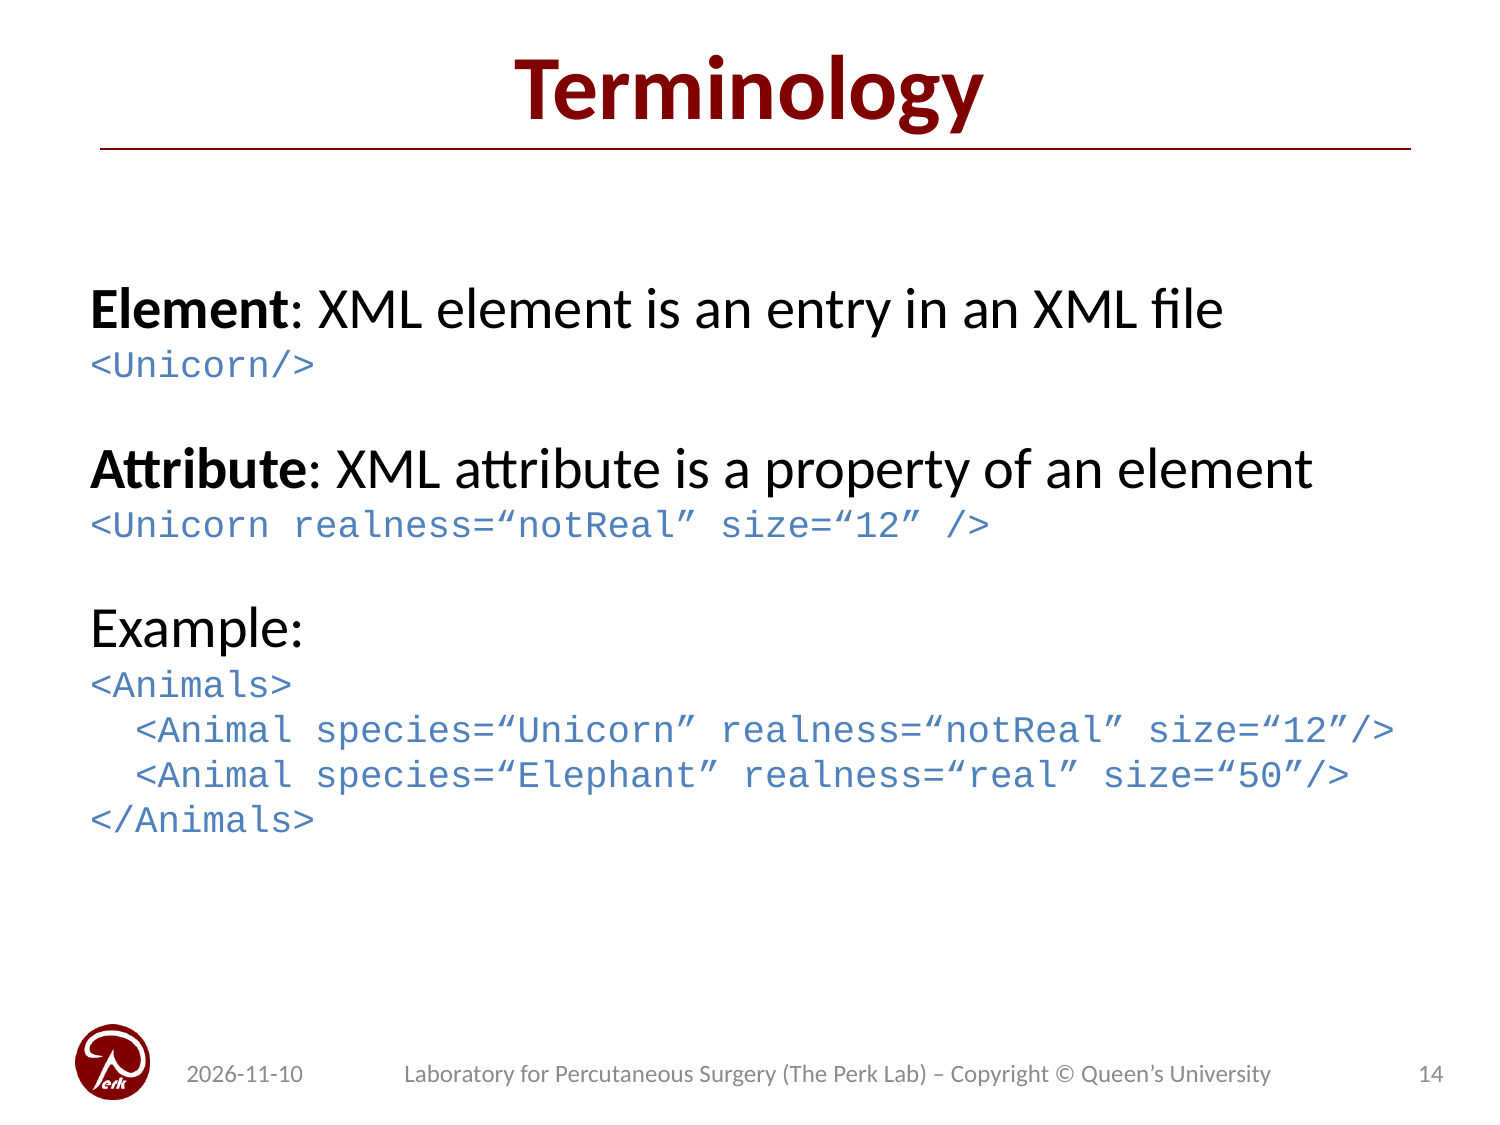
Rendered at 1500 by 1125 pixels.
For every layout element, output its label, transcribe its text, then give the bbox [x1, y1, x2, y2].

list Element: XML element is an entry in an XML file <Unicorn/> Attribute: XML attribute is a property of an element <Unicorn realness=“notReal” size=“12” /> Example: <Animals> <Animal species=“Unicorn” realness=“notReal” size=“12”/> <Animal species=“Elephant” realness=“real” size=“50”/> </Animals> [75, 262, 1425, 1005]
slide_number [171, 1042, 325, 1103]
slide_number 14 [1352, 1042, 1459, 1103]
footer Laboratory for Percutaneous Surgery (The Perk Lab) – Copyright © Queen’s University [348, 1042, 1329, 1103]
title Terminology [75, 7, 1425, 159]
picture [75, 1024, 150, 1100]
